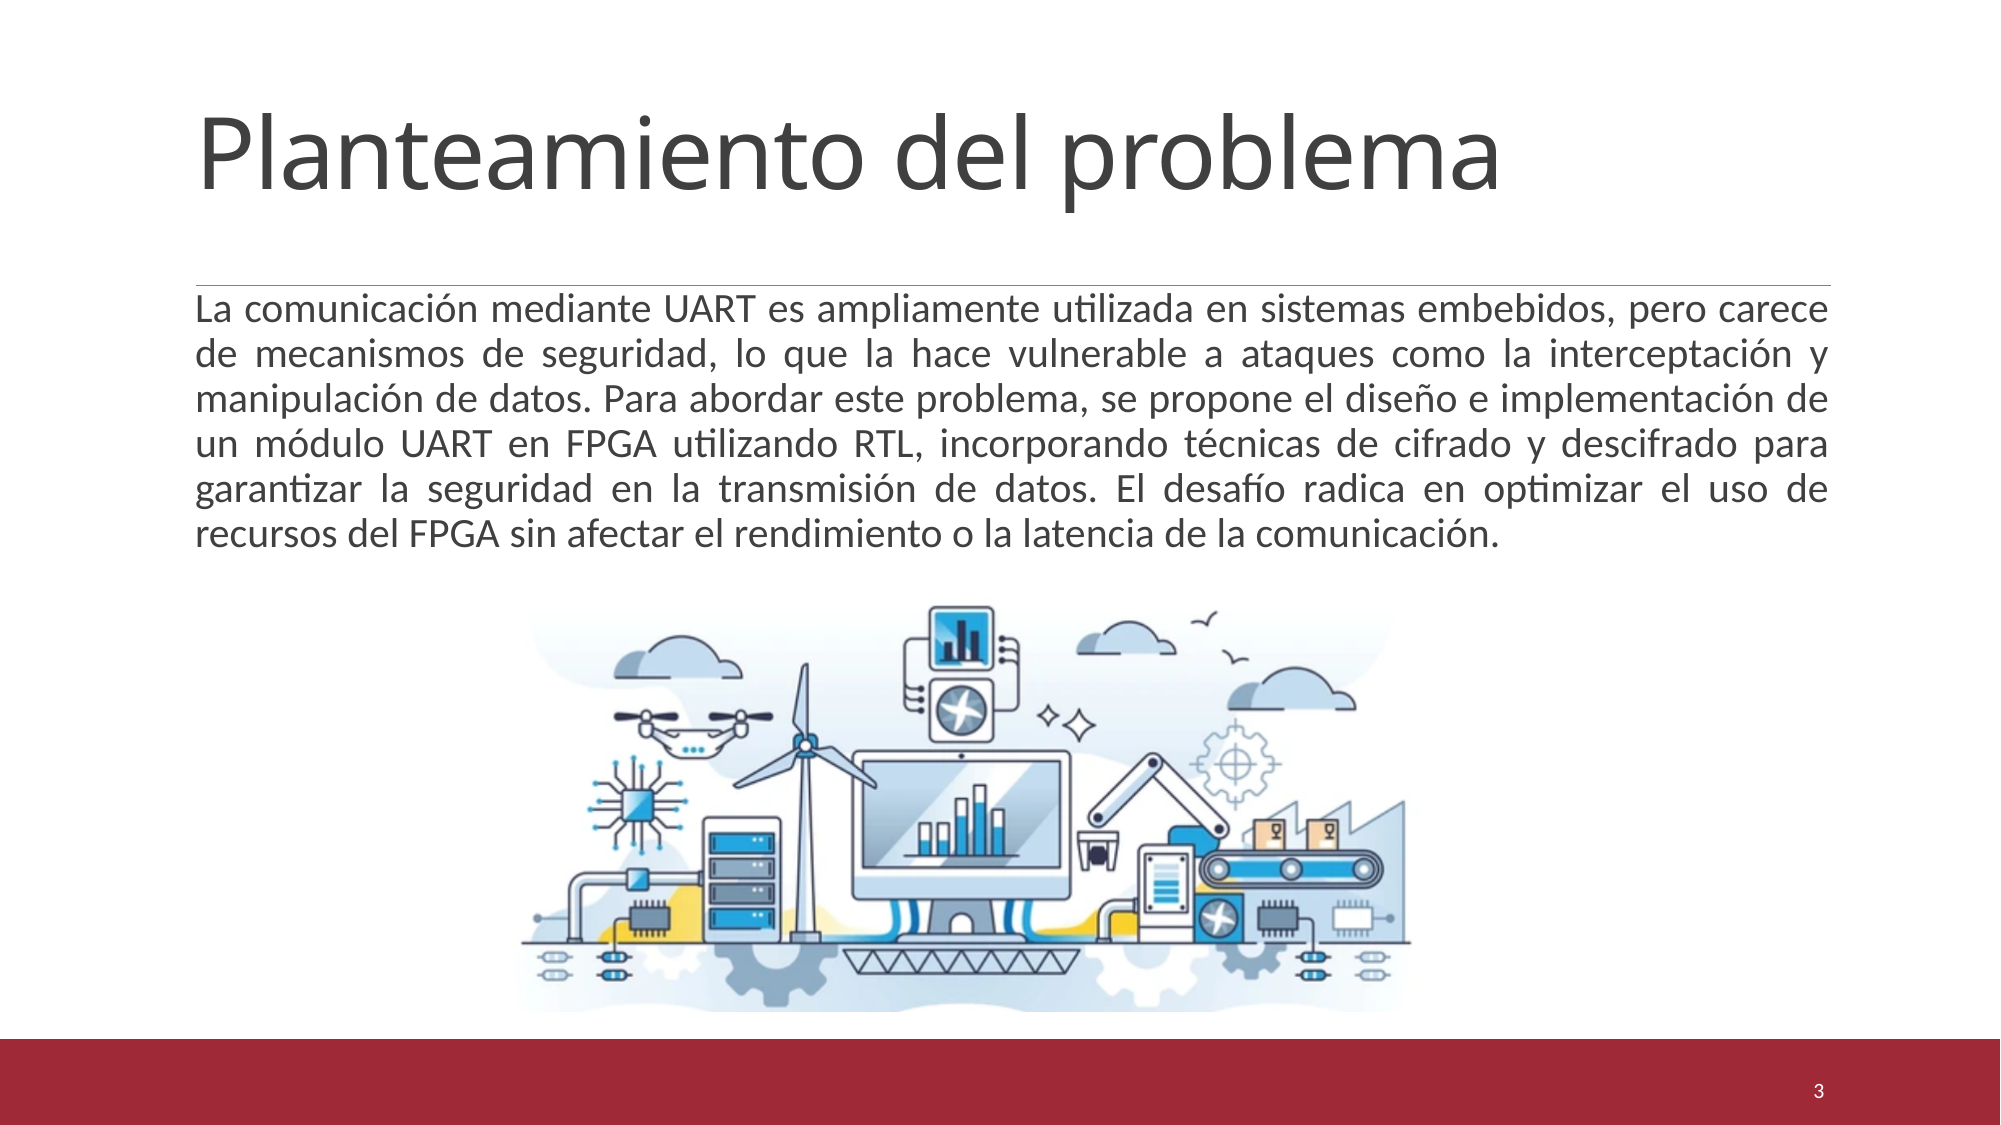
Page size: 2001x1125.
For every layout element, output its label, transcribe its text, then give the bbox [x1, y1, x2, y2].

title Planteamiento del problema [180, 47, 1796, 218]
picture [487, 572, 1423, 1012]
list La comunicación mediante UART es ampliamente utilizada en sistemas embebidos, pero carece de mecanismos de seguridad, lo que la hace vulnerable a ataques como la interceptación y manipulación de datos. Para abordar este problema, se propone el diseño e implementación de un módulo UART en FPGA utilizando RTL, incorporando técnicas de cifrado y descifrado para garantizar la seguridad en la transmisión de datos. El desafío radica en optimizar el uso de recursos del FPGA sin afectar el rendimiento o la latencia de la comunicación. [180, 278, 1830, 939]
slide_number 3 [1624, 1059, 1840, 1120]
